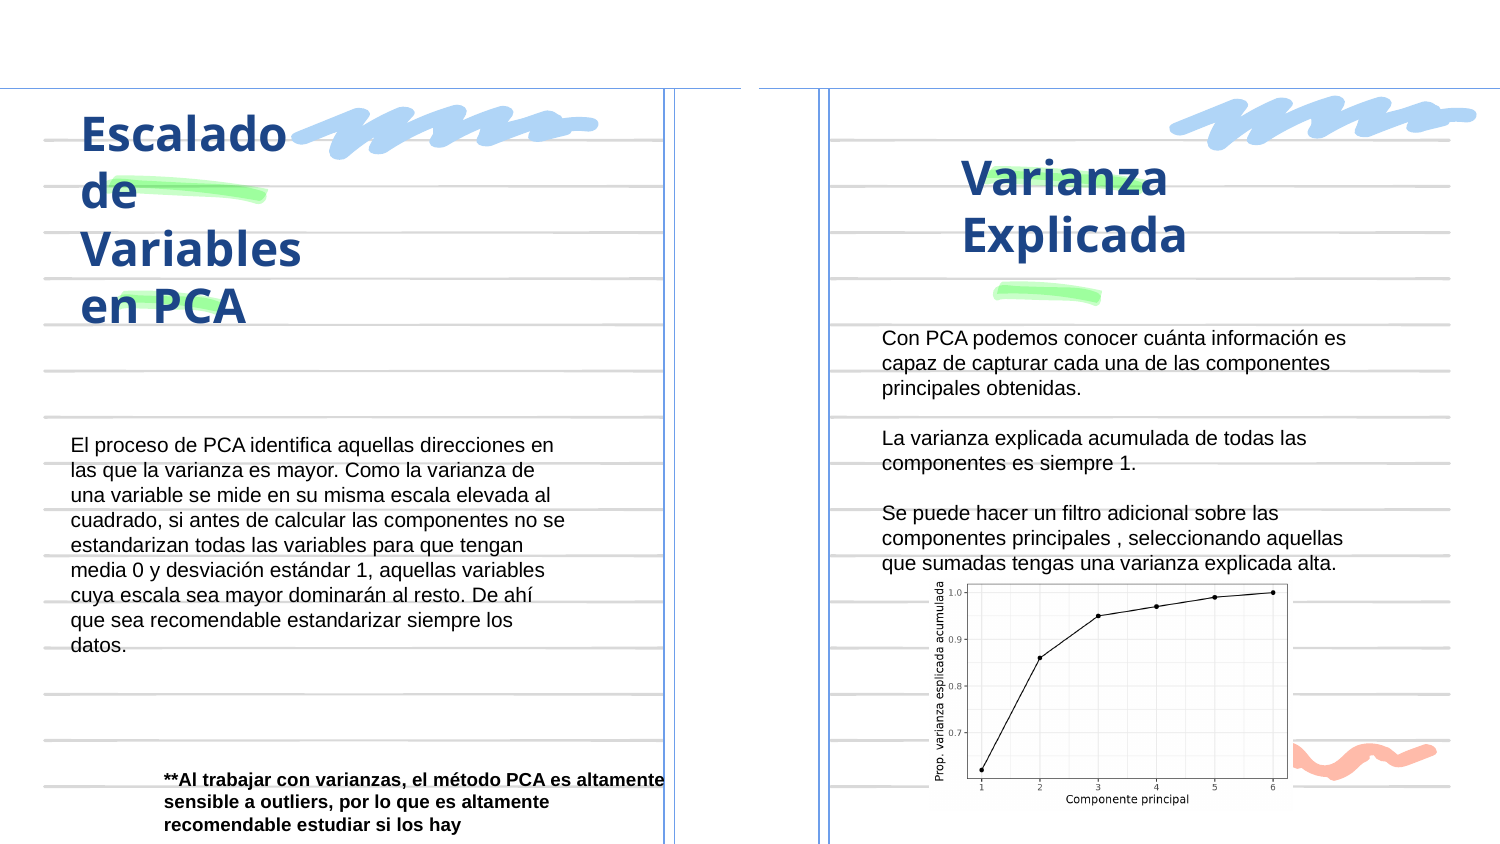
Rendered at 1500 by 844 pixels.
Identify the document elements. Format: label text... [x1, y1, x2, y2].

title Escalado de Variables en PCA [80, 136, 347, 300]
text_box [1297, 742, 1441, 781]
subtitle **Al trabajar con varianzas, el método PCA es altamente sensible a outliers, por lo que es altamente recomendable estudiar si los hay [164, 742, 665, 844]
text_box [101, 175, 271, 205]
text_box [114, 288, 226, 318]
picture [929, 578, 1293, 812]
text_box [979, 165, 1149, 196]
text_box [286, 105, 603, 160]
subtitle Con PCA podemos conocer cuánta información es capaz de capturar cada una de las componentes principales obtenidas. La varianza explicada acumulada de todas las componentes es siempre 1. Se puede hacer un filtro adicional sobre las componentes principales , seleccionando aquellas que sumadas tengas una varianza explicada alta. [881, 324, 1383, 587]
title Varianza Explicada [961, 123, 1227, 287]
subtitle El proceso de PCA identifica aquellas direcciones en las que la varianza es mayor. Como la varianza de una variable se mide en su misma escala elevada al cuadrado, si antes de calcular las componentes no se estandarizan todas las variables para que tengan media 0 y desviación estándar 1, aquellas variables cuya escala sea mayor dominarán al resto. De ahí que sea recomendable estandarizar siempre los datos. [70, 431, 572, 694]
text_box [992, 279, 1104, 309]
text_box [1164, 96, 1481, 151]
